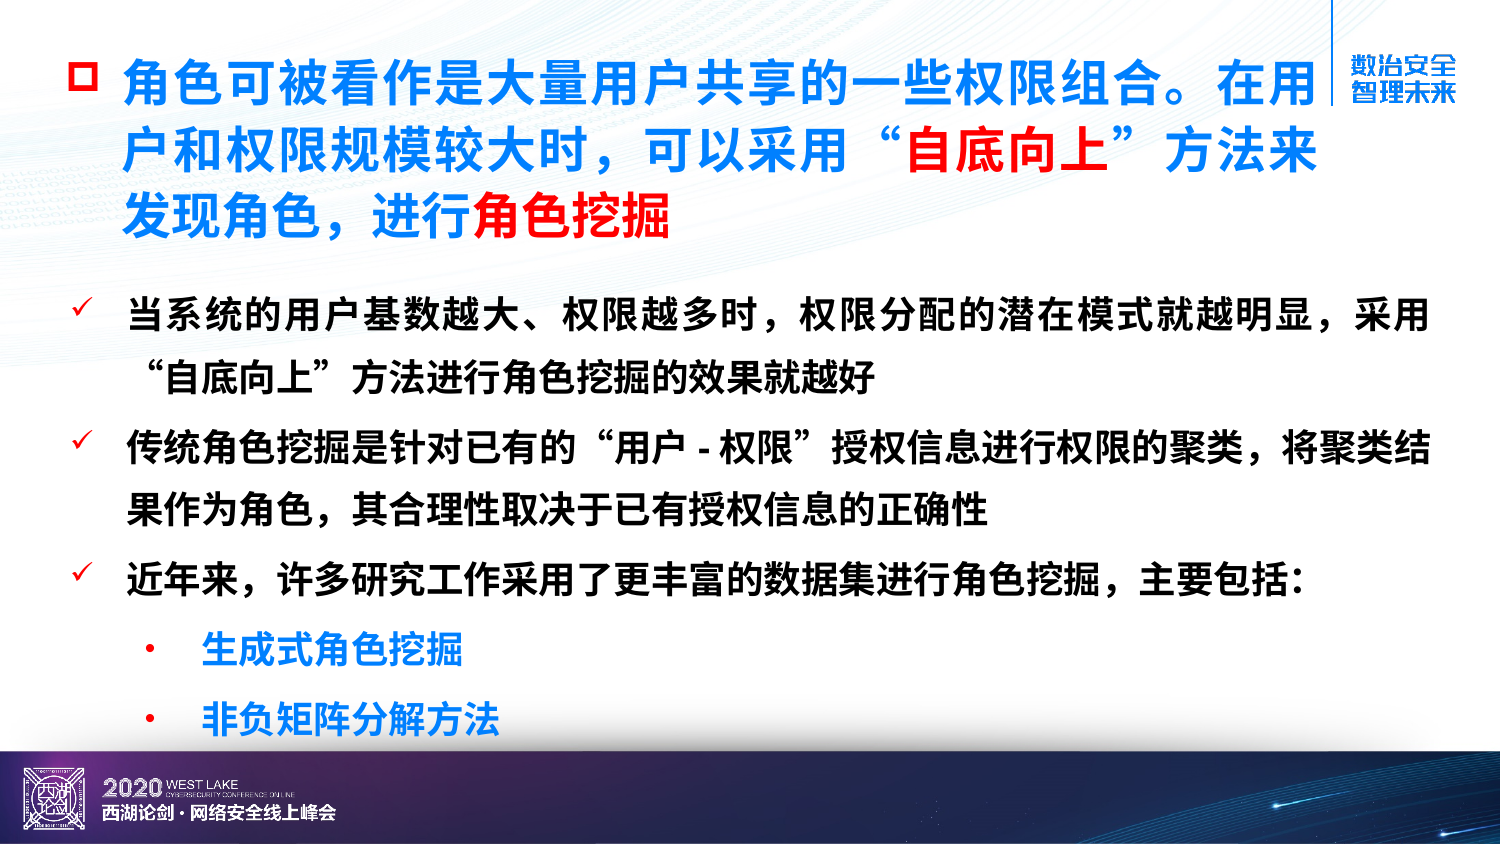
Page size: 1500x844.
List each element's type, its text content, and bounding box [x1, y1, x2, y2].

picture [0, 0, 1500, 844]
text_box 角色可被看作是大量用户共享的一些权限组合。在用户和权限规模较大时，可以采用“自底向上”方法来发现角色，进行角色挖掘 [50, 37, 1334, 253]
text_box 当系统的用户基数越大、权限越多时，权限分配的潜在模式就越明显，采用“自底向上”方法进行角色挖掘的效果就越好 传统角色挖掘是针对已有的“用户-权限”授权信息进行权限的聚类，将聚类结果作为角色，其合理性取决于已有授权信息的正确性 近年来，许多研究工作采用了更丰富的数据集进行角色挖掘，主要包括： 生成式角色挖掘 非负矩阵分解方法 [55, 266, 1447, 749]
